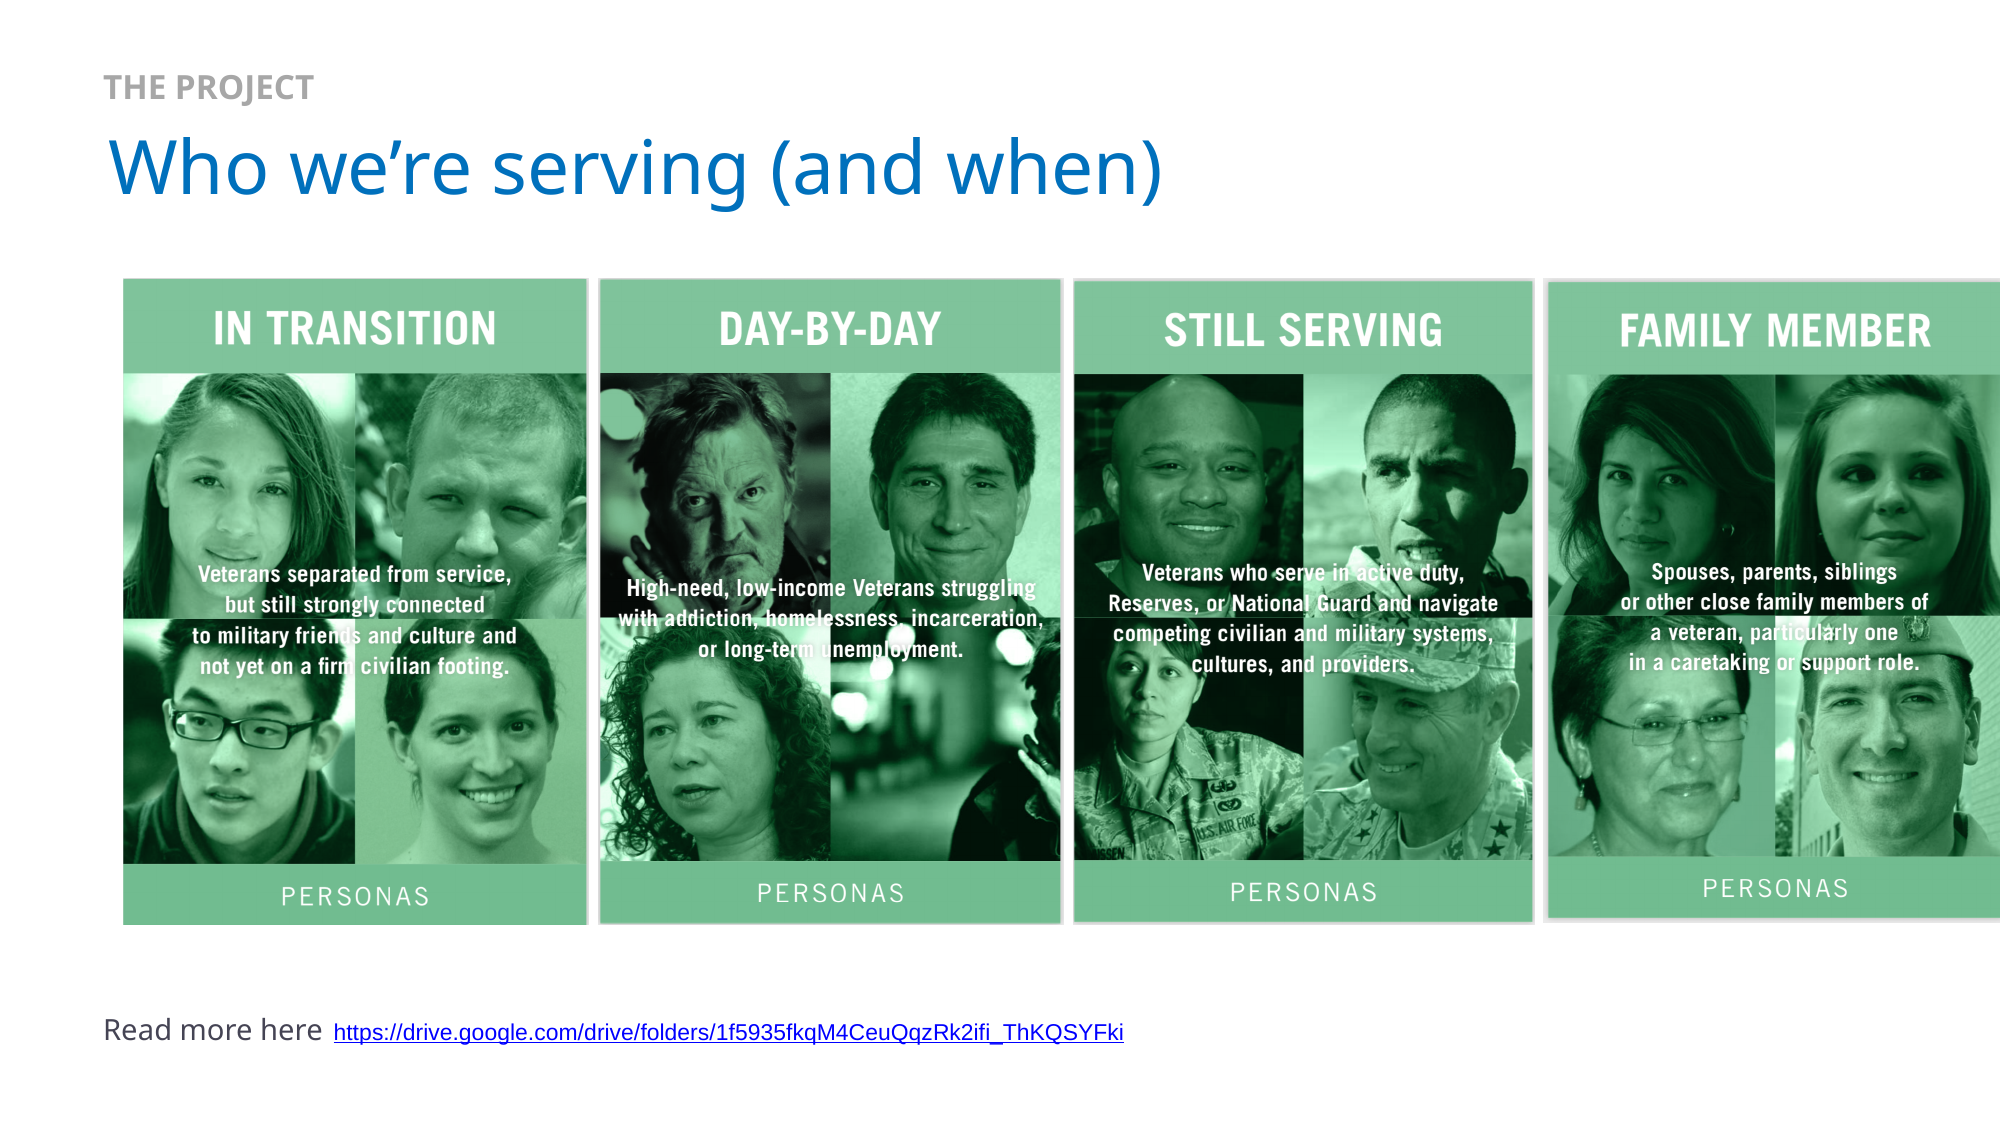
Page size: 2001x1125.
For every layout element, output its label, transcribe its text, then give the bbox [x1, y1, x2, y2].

picture [597, 278, 1064, 926]
list Read more here https://drive.google.com/drive/folders/1f5935fkqM4CeuQqzRk2ifi_ThKQSYFki [95, 981, 1933, 1075]
subtitle THE PROJECT [95, 52, 1218, 112]
picture [123, 278, 589, 926]
picture [1543, 278, 2000, 923]
picture [1072, 278, 1535, 926]
title Who we’re serving (and when) [100, 111, 1750, 223]
